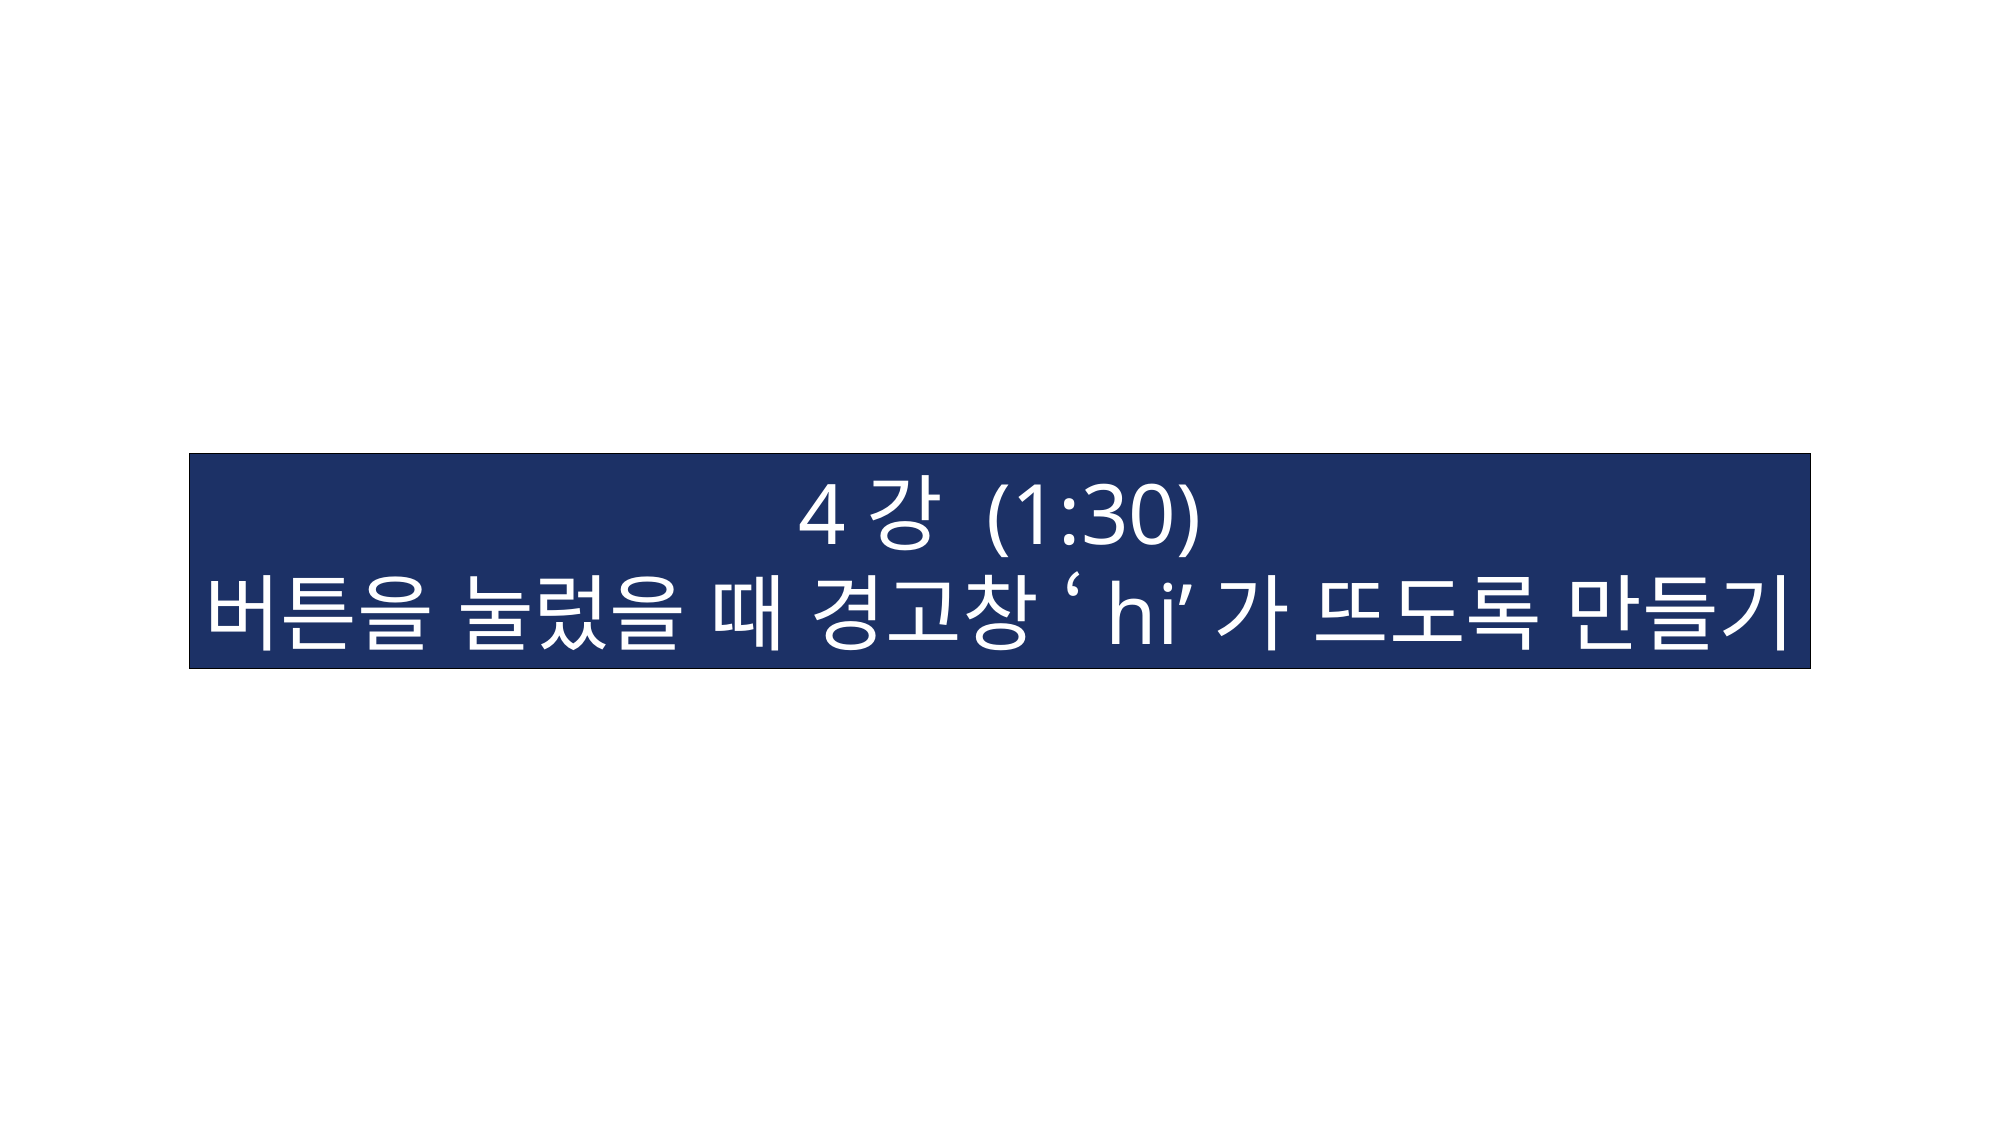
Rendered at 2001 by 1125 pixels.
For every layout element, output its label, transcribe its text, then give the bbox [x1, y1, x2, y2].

text_box 4강 (1:30) 버튼을 눌렀을 때 경고창 ‘hi’가 뜨도록 만들기 [189, 453, 1811, 669]
